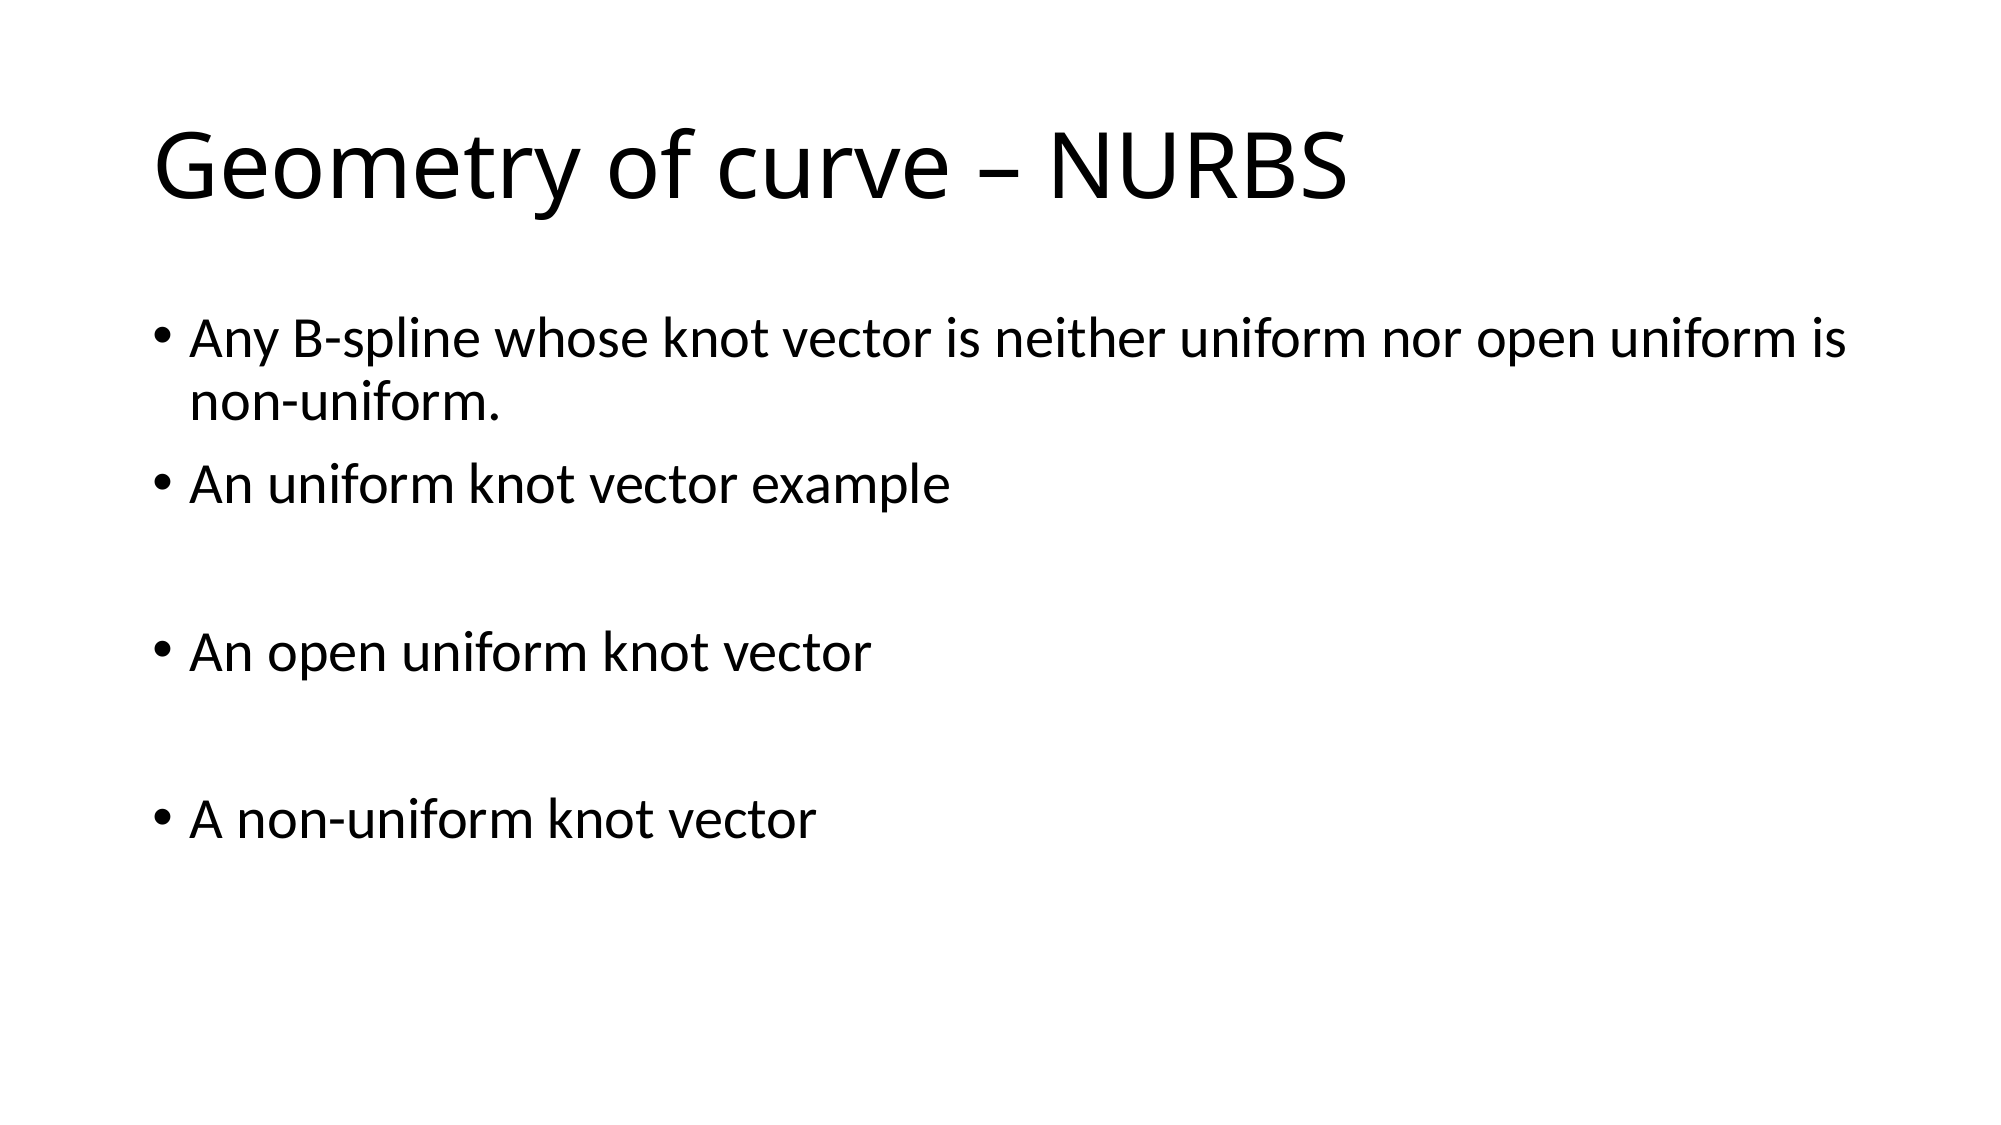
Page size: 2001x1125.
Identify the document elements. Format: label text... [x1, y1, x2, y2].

title Geometry of curve – NURBS [137, 59, 1863, 278]
